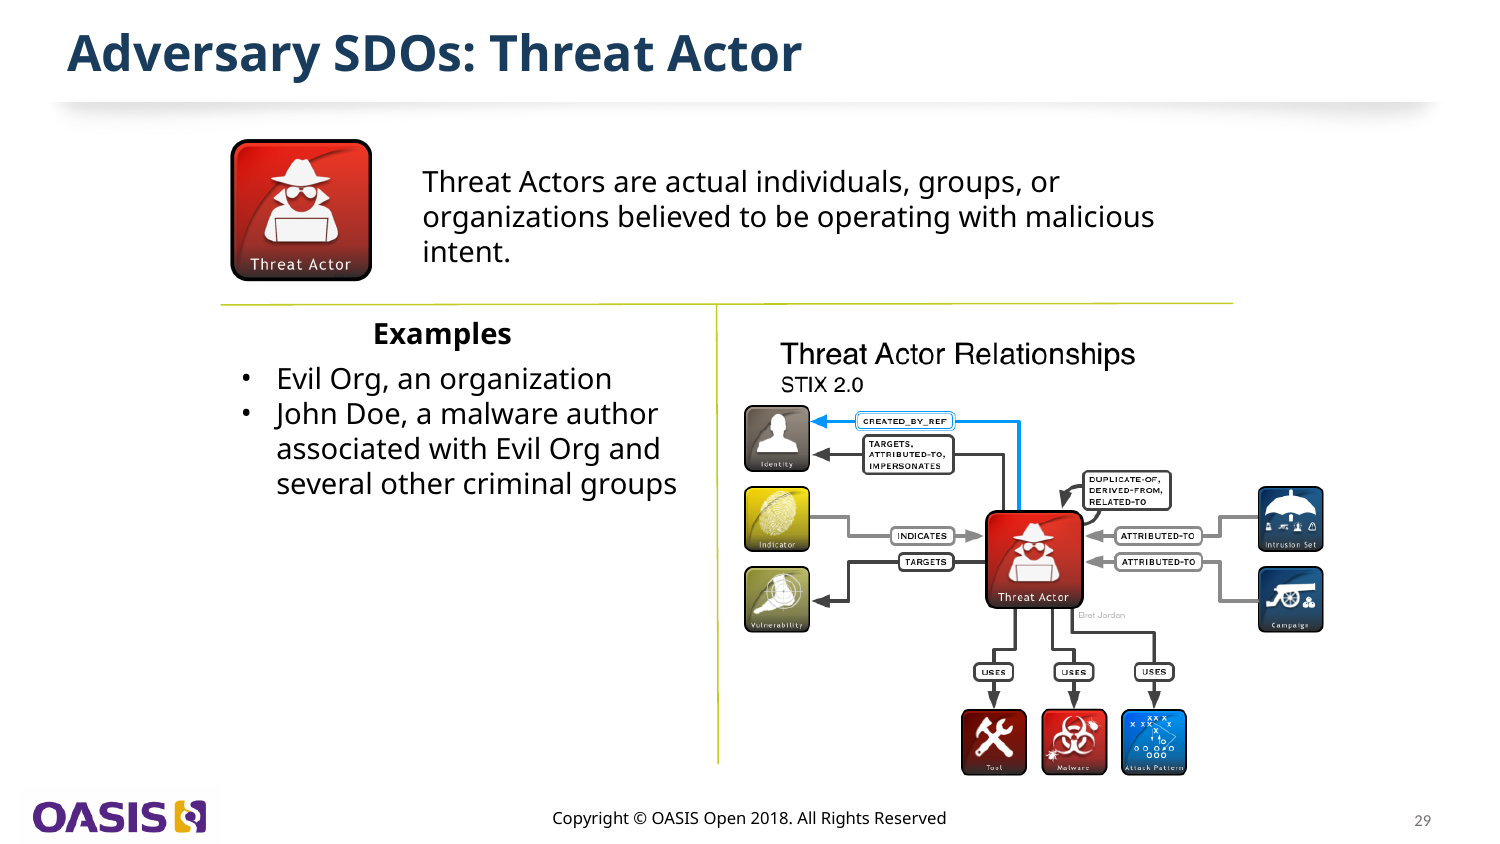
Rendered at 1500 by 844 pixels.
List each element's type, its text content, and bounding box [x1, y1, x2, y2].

text_box Examples [361, 314, 576, 352]
text_box Threat Actors are actual individuals, groups, or organizations believed to be operating with malicious intent. [411, 157, 1233, 261]
picture [20, 786, 221, 844]
picture [229, 139, 372, 282]
title Adversary SDOs: Threat Actor [56, 8, 1433, 103]
text_box Evil Org, an organization John Doe, a malware author associated with Evil Org and several other criminal groups [229, 354, 708, 488]
picture [742, 329, 1325, 776]
